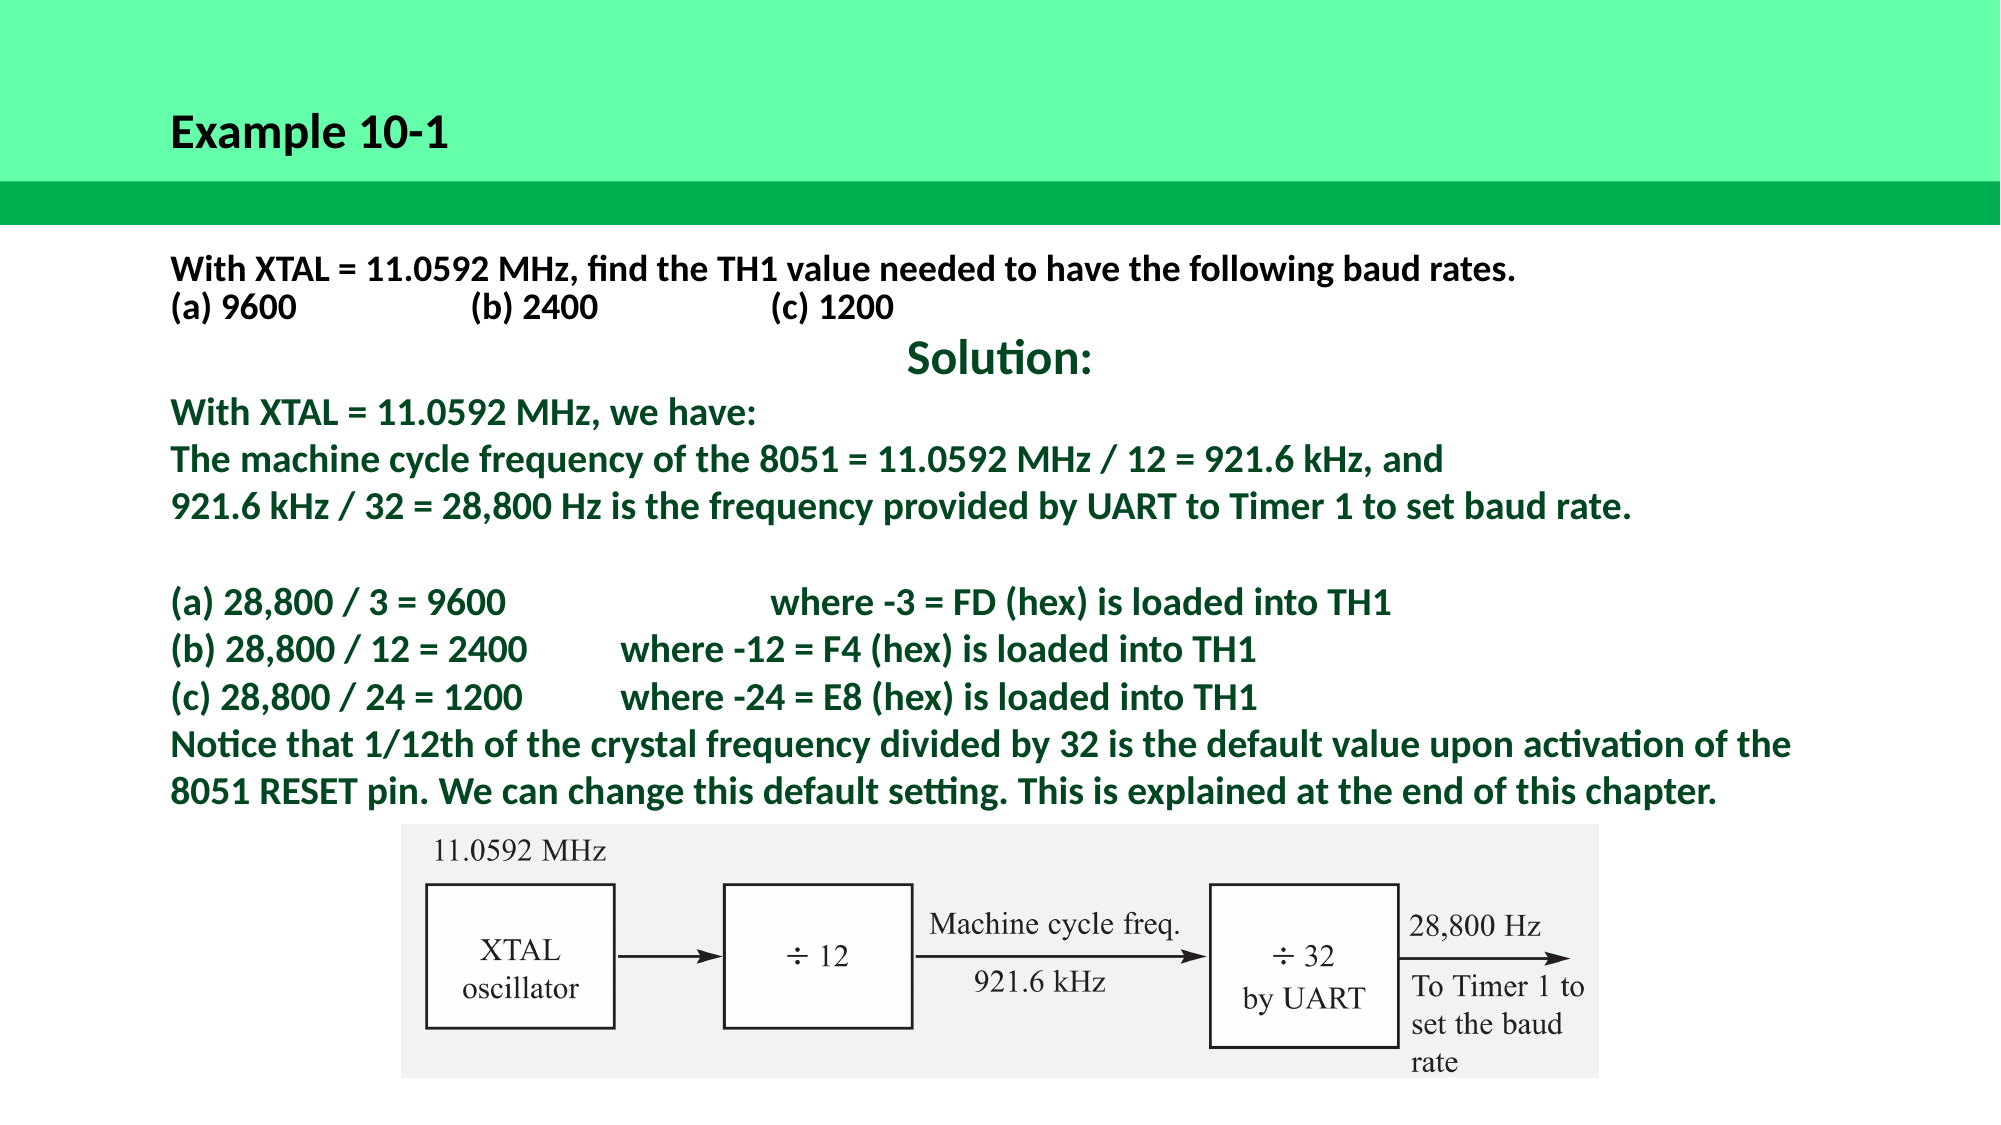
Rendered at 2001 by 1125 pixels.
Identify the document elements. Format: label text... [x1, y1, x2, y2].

text_box [0, 0, 2000, 182]
text_box Example 10-1 [155, 90, 1845, 166]
text_box With XTAL = 11.0592 MHz, find the TH1 value needed to have the following baud rates. (a) 9600 (b) 2400 (c) 1200 [155, 244, 1892, 335]
text_box With XTAL = 11.0592 MHz, we have: The machine cycle frequency of the 8051 = 11.0592 MHz / 12 = 921.6 kHz, and 921.6 kHz / 32 = 28,800 Hz is the frequency provided by UART to Timer 1 to set baud rate. (a) 28,800 / 3 = 9600 where -3 = FD (hex) is loaded into TH1 (b) 28,800 / 12 = 2400 where -12 = F4 (hex) is loaded into TH1 (c) 28,800 / 24 = 1200 where -24 = E8 (hex) is loaded into TH1 Notice that 1/12th of the crystal frequency divided by 32 is the default value upon activation of the 8051 RESET pin. We can change this default setting. This is explained at the end of this chapter. [155, 393, 1867, 821]
text_box [0, 182, 2000, 226]
text_box Solution: [0, 335, 2000, 393]
picture [401, 824, 1599, 1078]
